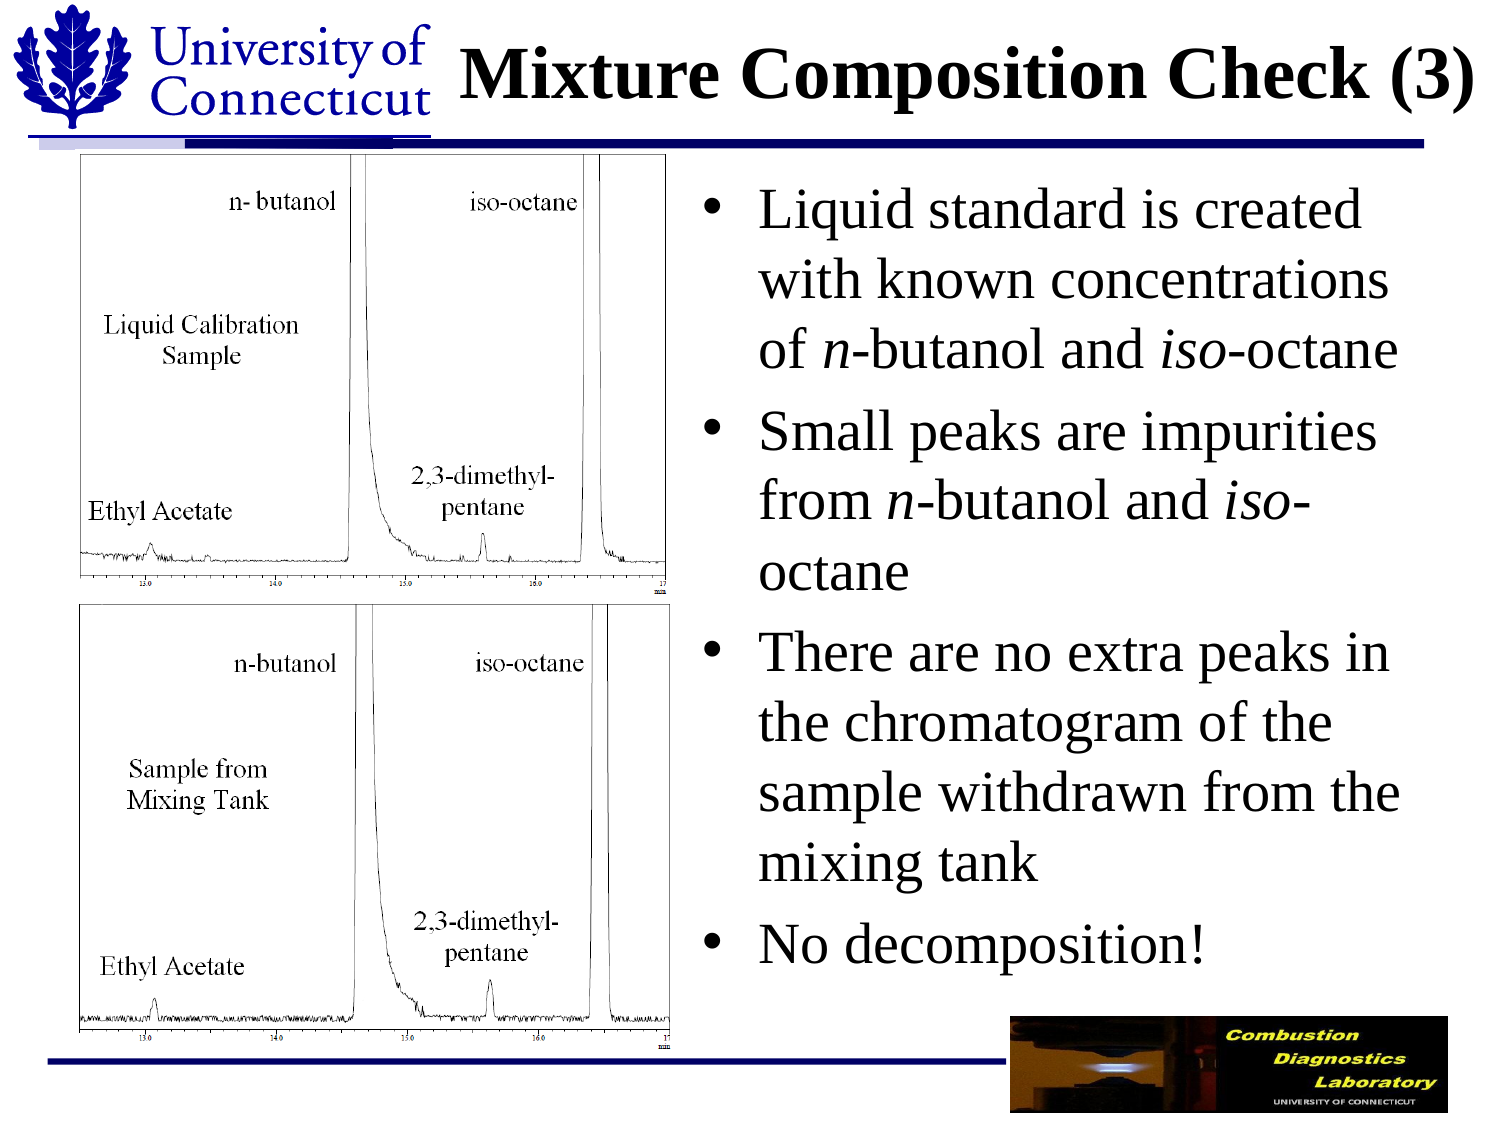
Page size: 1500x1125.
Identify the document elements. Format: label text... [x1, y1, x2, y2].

title Mixture Composition Check (3) [437, 0, 1500, 138]
list Liquid standard is created with known concentrations of n-butanol and iso-octane Small peaks are impurities from n-butanol and iso-octane There are no extra peaks in the chromatogram of the sample withdrawn from the mixing tank No decomposition! [687, 162, 1426, 1006]
picture [39, 138, 676, 1053]
picture [1010, 1016, 1448, 1113]
